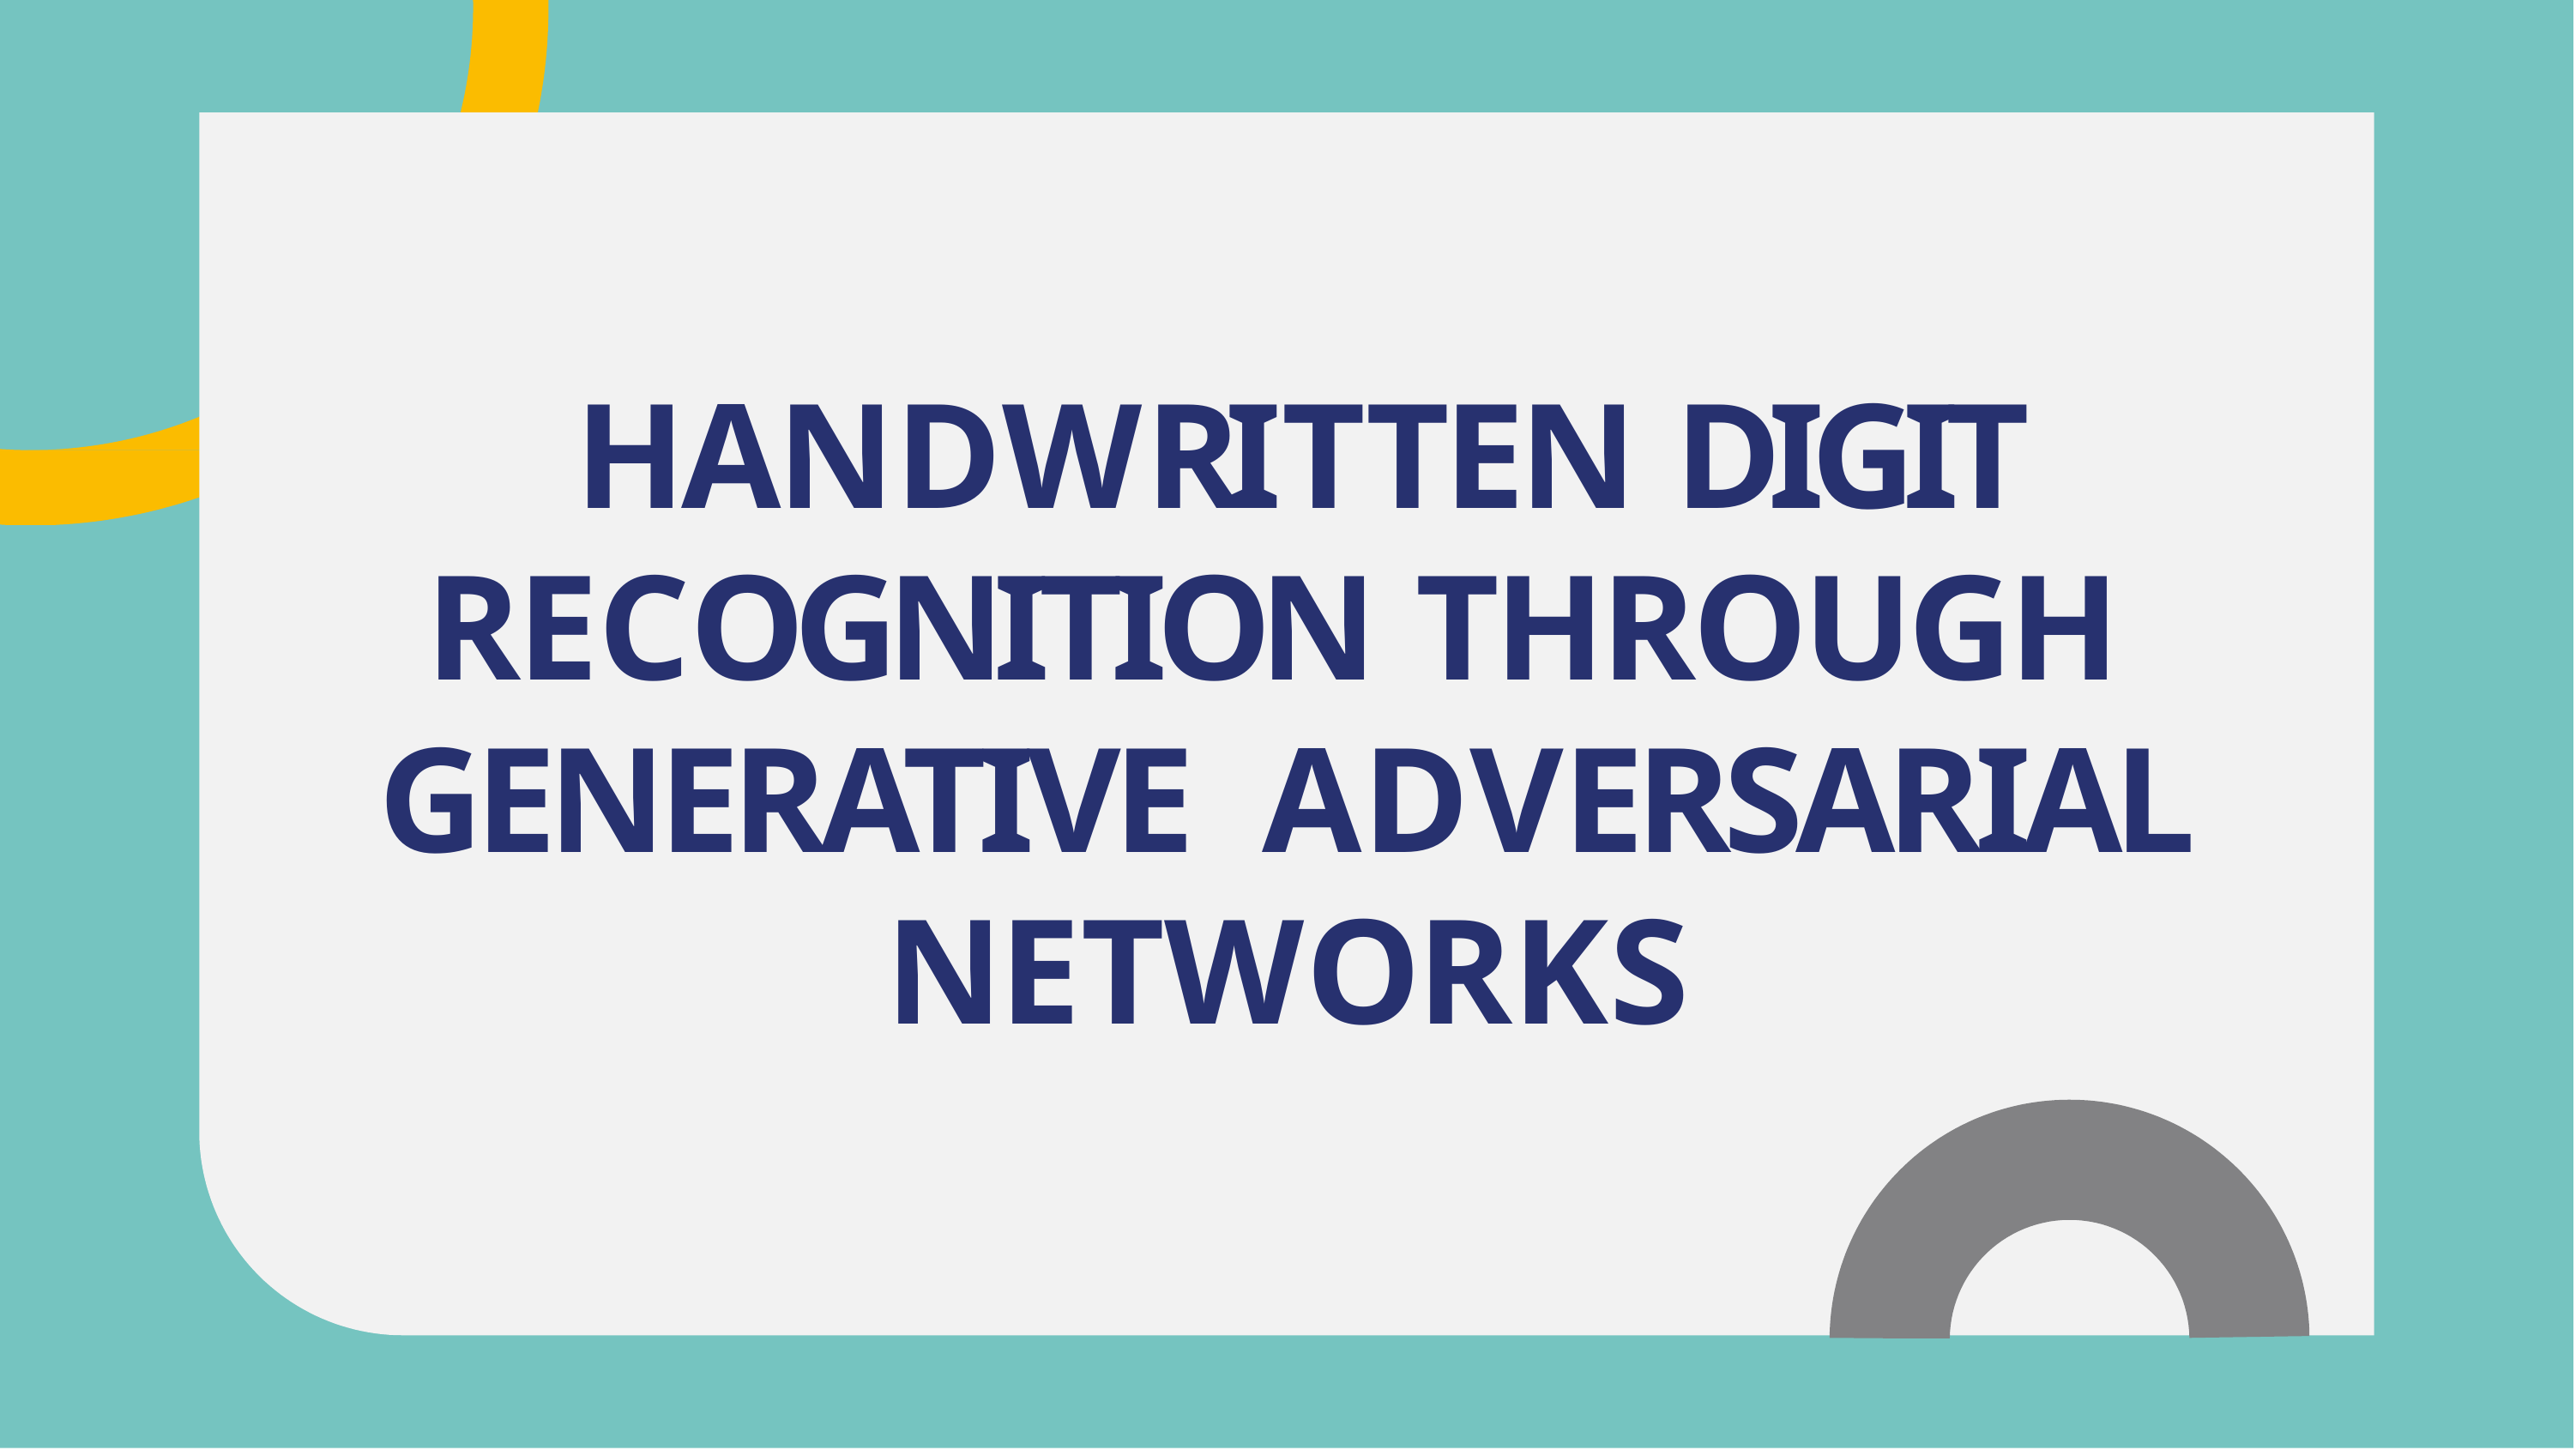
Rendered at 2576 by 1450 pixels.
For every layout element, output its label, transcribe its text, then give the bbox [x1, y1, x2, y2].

text_box HANDWRITTEN DIGIT RECOGNITION THROUGH GENERATIVE ADVERSARIAL NETWORKS [272, 368, 2302, 1059]
